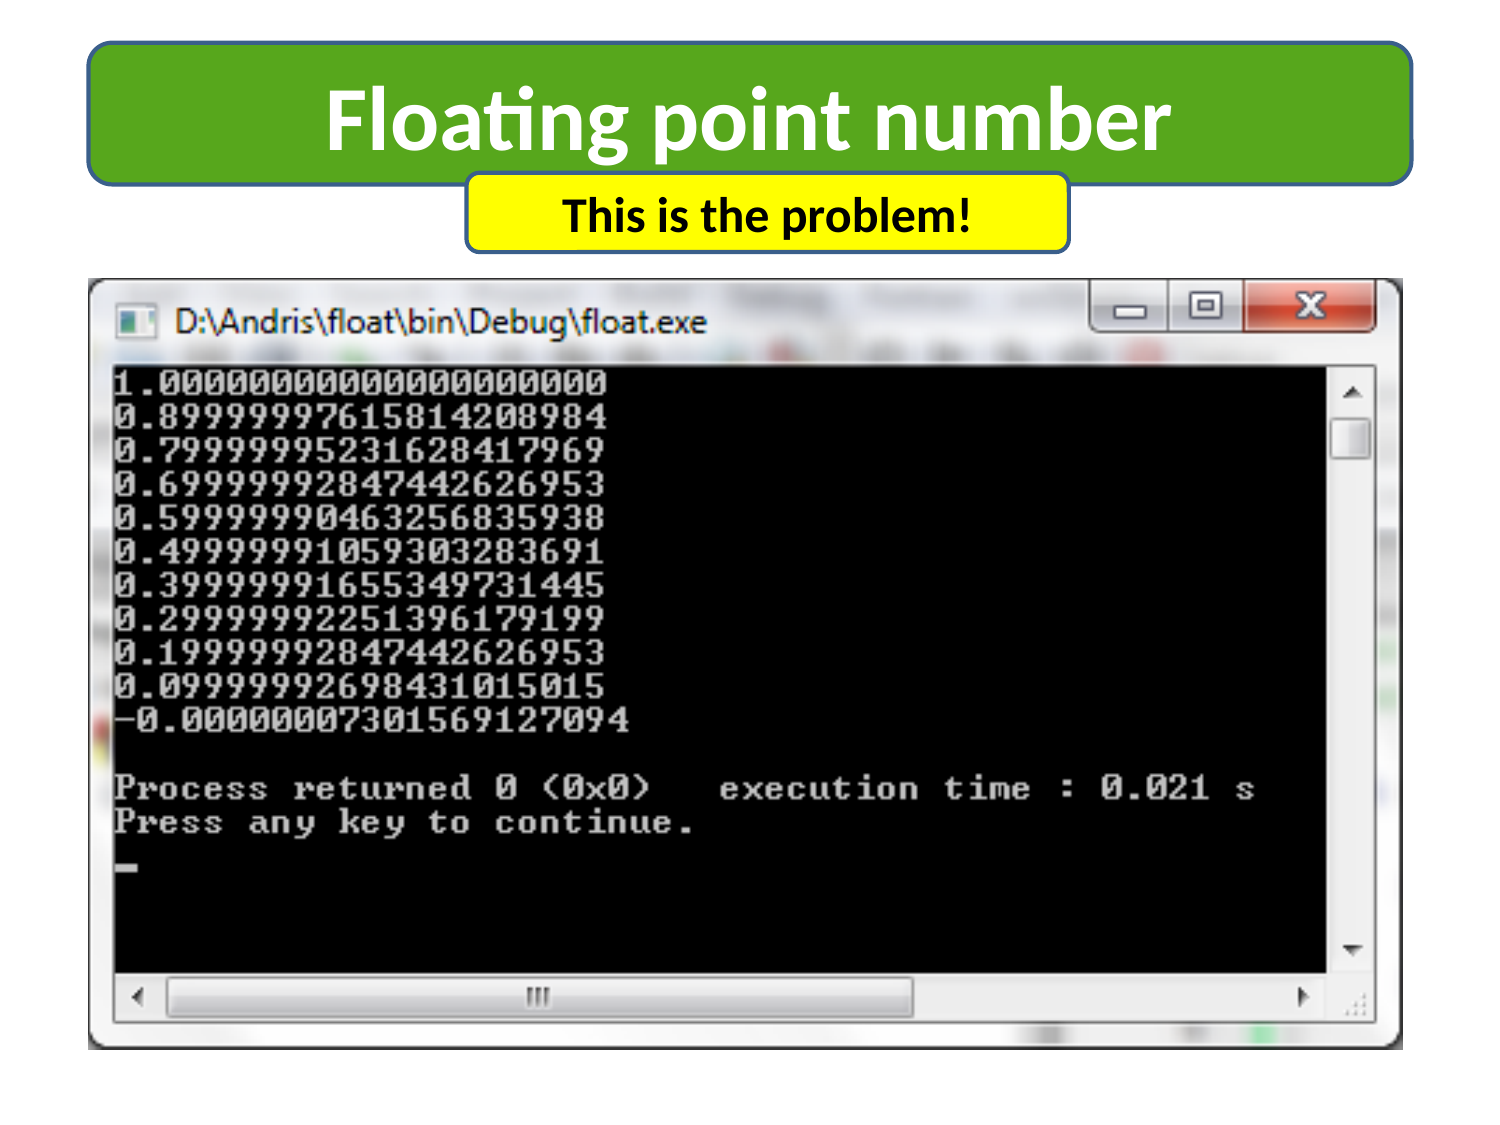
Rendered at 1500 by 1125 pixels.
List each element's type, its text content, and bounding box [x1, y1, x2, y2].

text_box Floating point number [86, 40, 1414, 187]
text_box This is the problem! [464, 170, 1071, 255]
picture [88, 278, 1404, 1050]
